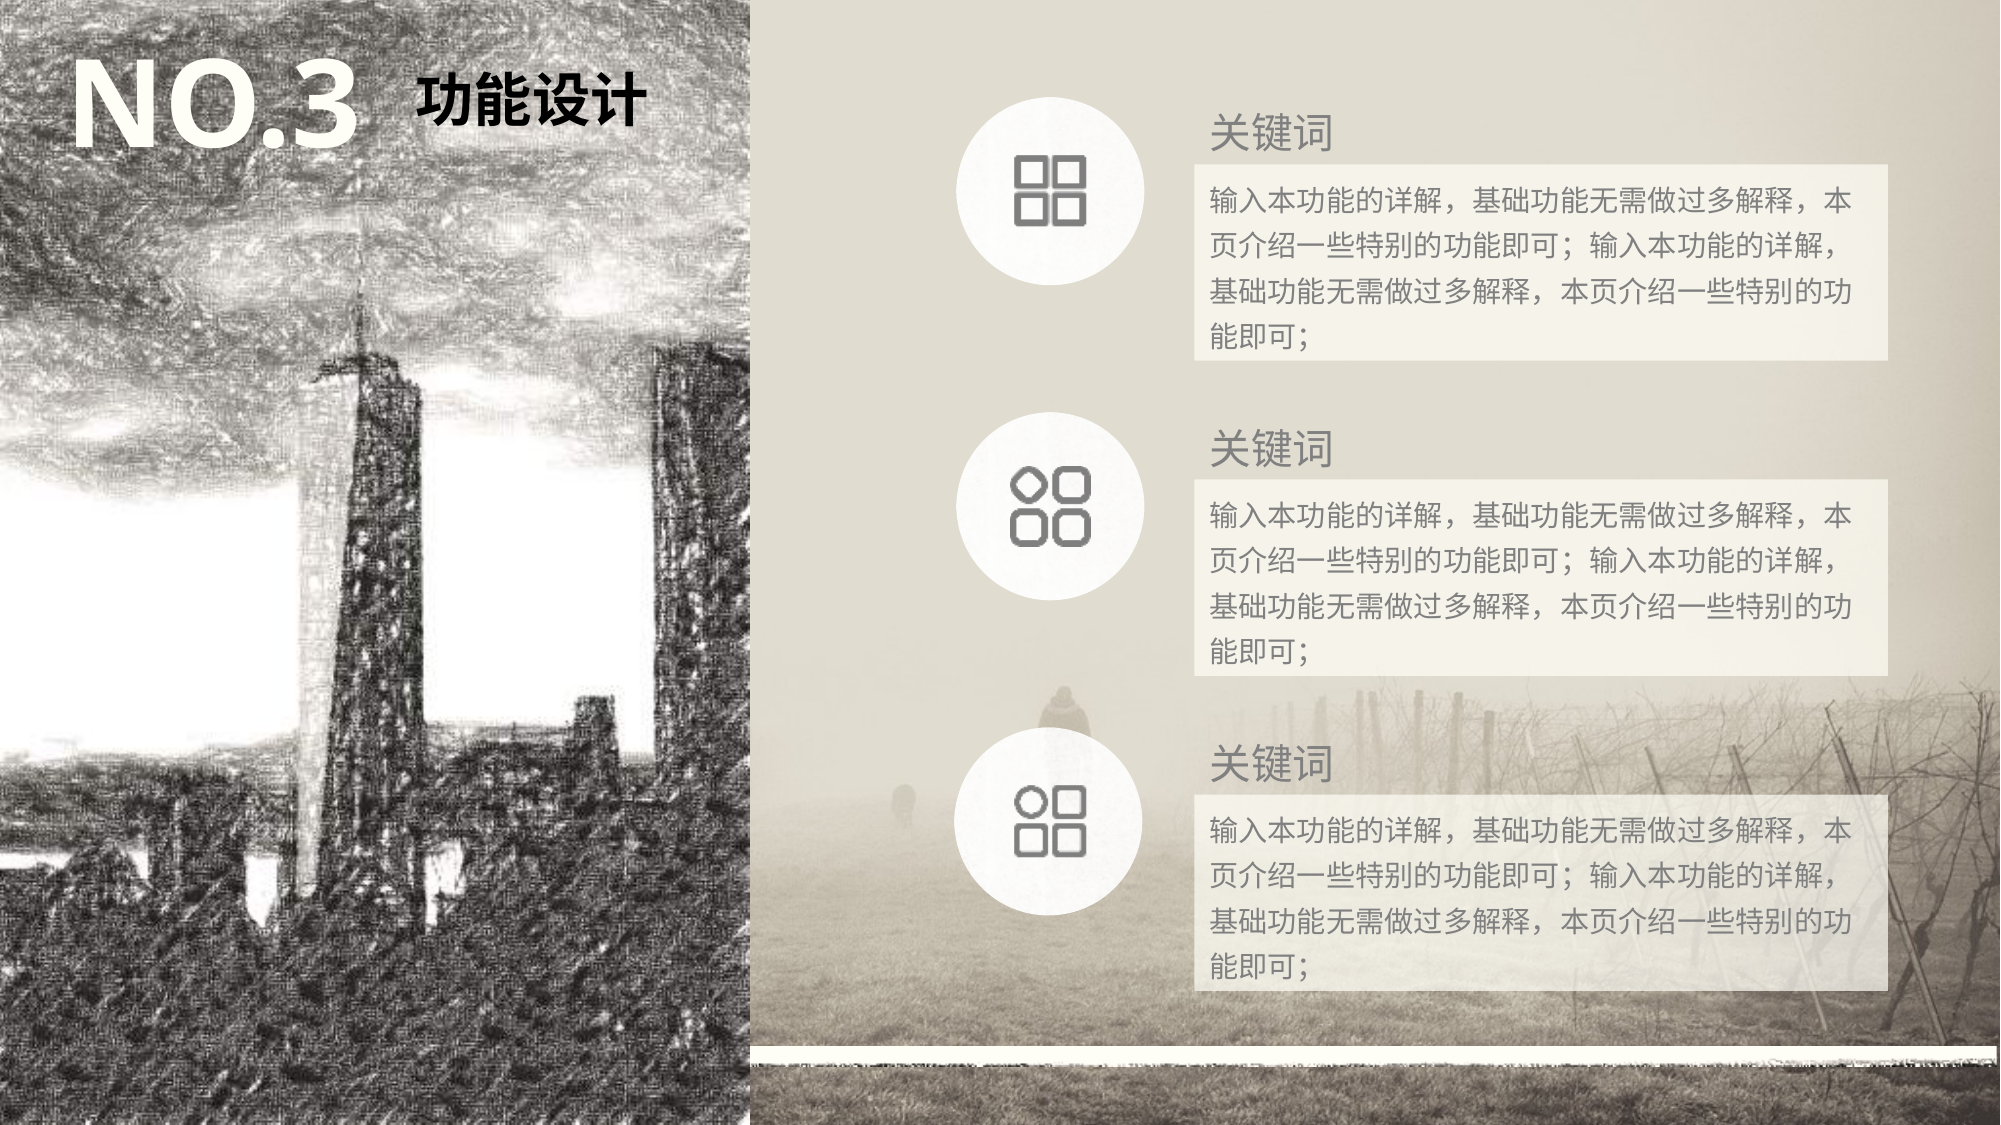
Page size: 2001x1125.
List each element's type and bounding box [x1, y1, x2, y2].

picture [0, 0, 2000, 1125]
text_box [954, 715, 1888, 994]
text_box [956, 399, 1888, 679]
text_box [956, 84, 1888, 364]
